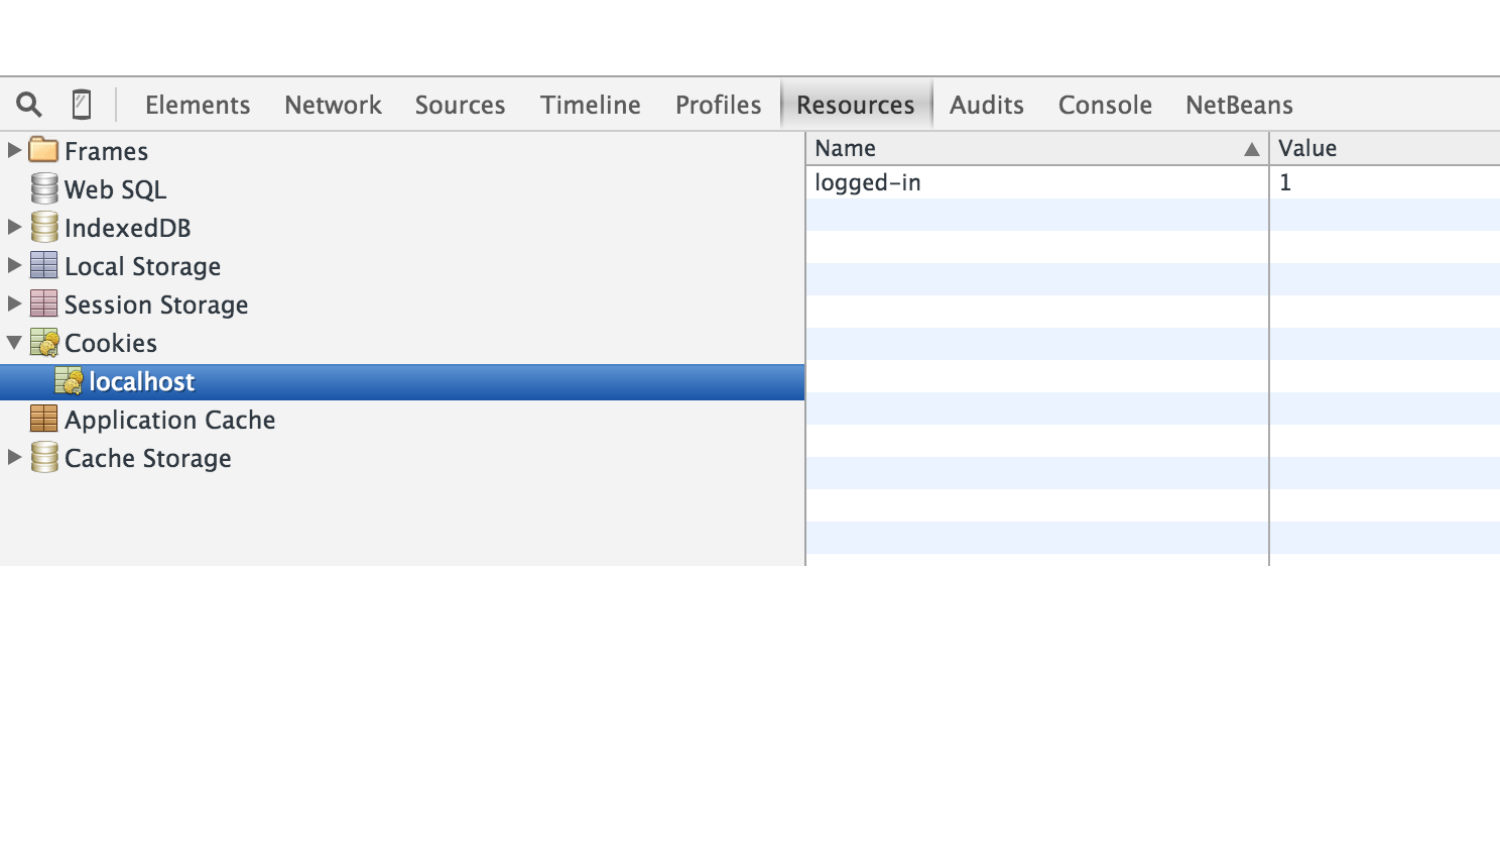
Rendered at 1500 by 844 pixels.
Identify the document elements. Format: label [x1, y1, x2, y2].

picture [0, 41, 1500, 566]
